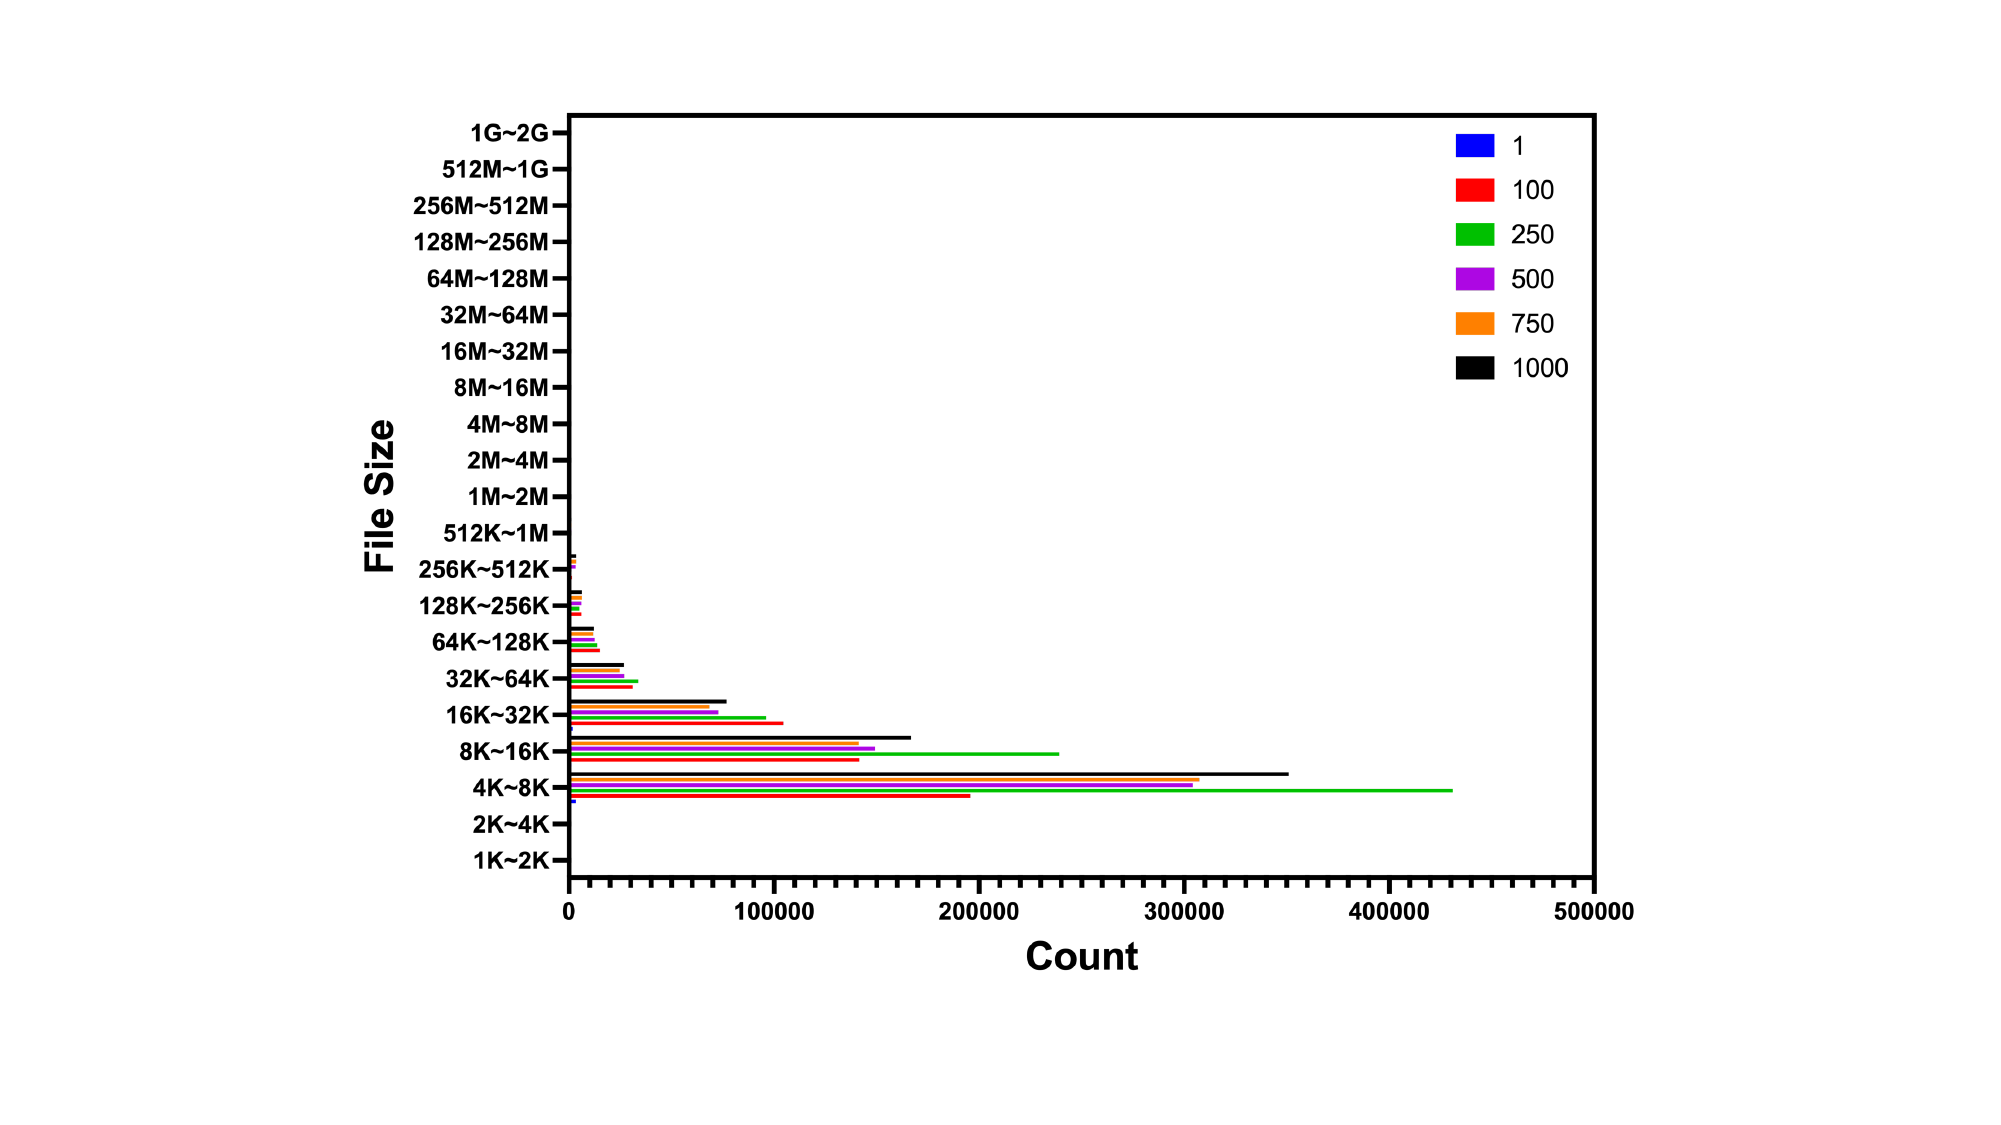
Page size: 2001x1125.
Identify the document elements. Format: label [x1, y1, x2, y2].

picture [346, 87, 1654, 1038]
